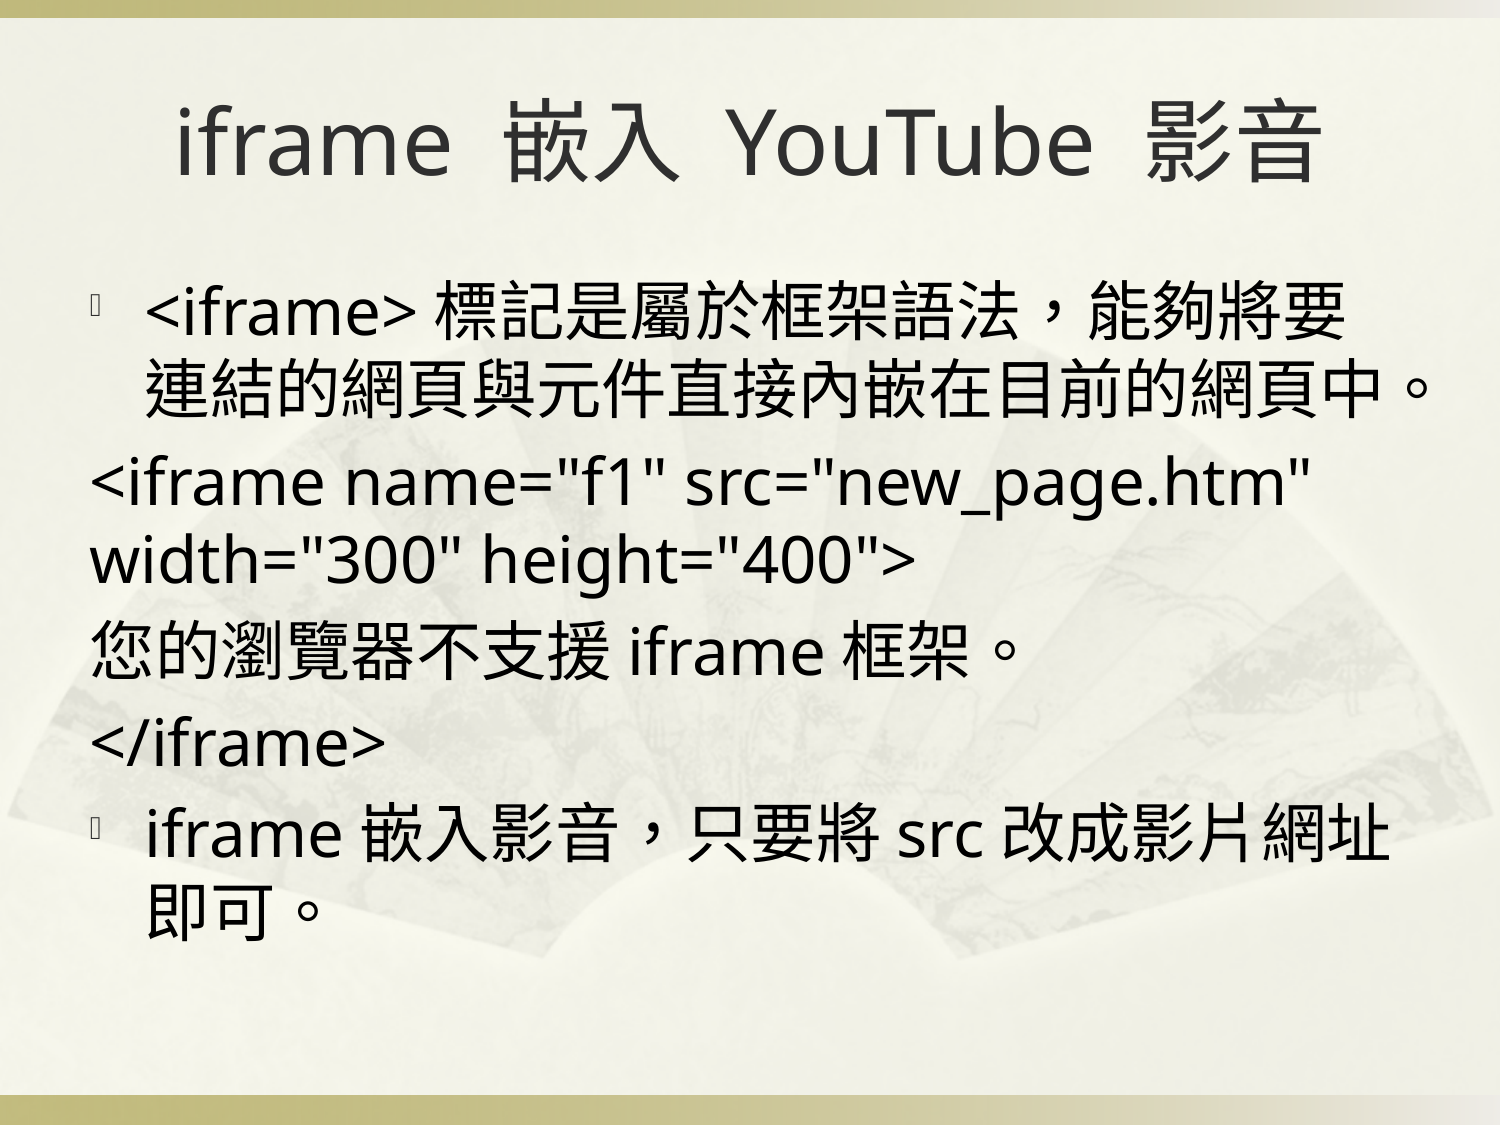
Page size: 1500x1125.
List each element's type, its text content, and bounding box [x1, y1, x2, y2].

title iframe 嵌入 YouTube 影音 [75, 45, 1425, 233]
list <iframe>標記是屬於框架語法，能夠將要連結的網頁與元件直接內嵌在目前的網頁中。 <iframe name="f1" src="new_page.htm" width="300" height="400"> 您的瀏覽器不支援iframe框架。 </iframe> iframe嵌入影音，只要將src改成影片網址即可。 [75, 262, 1425, 1032]
